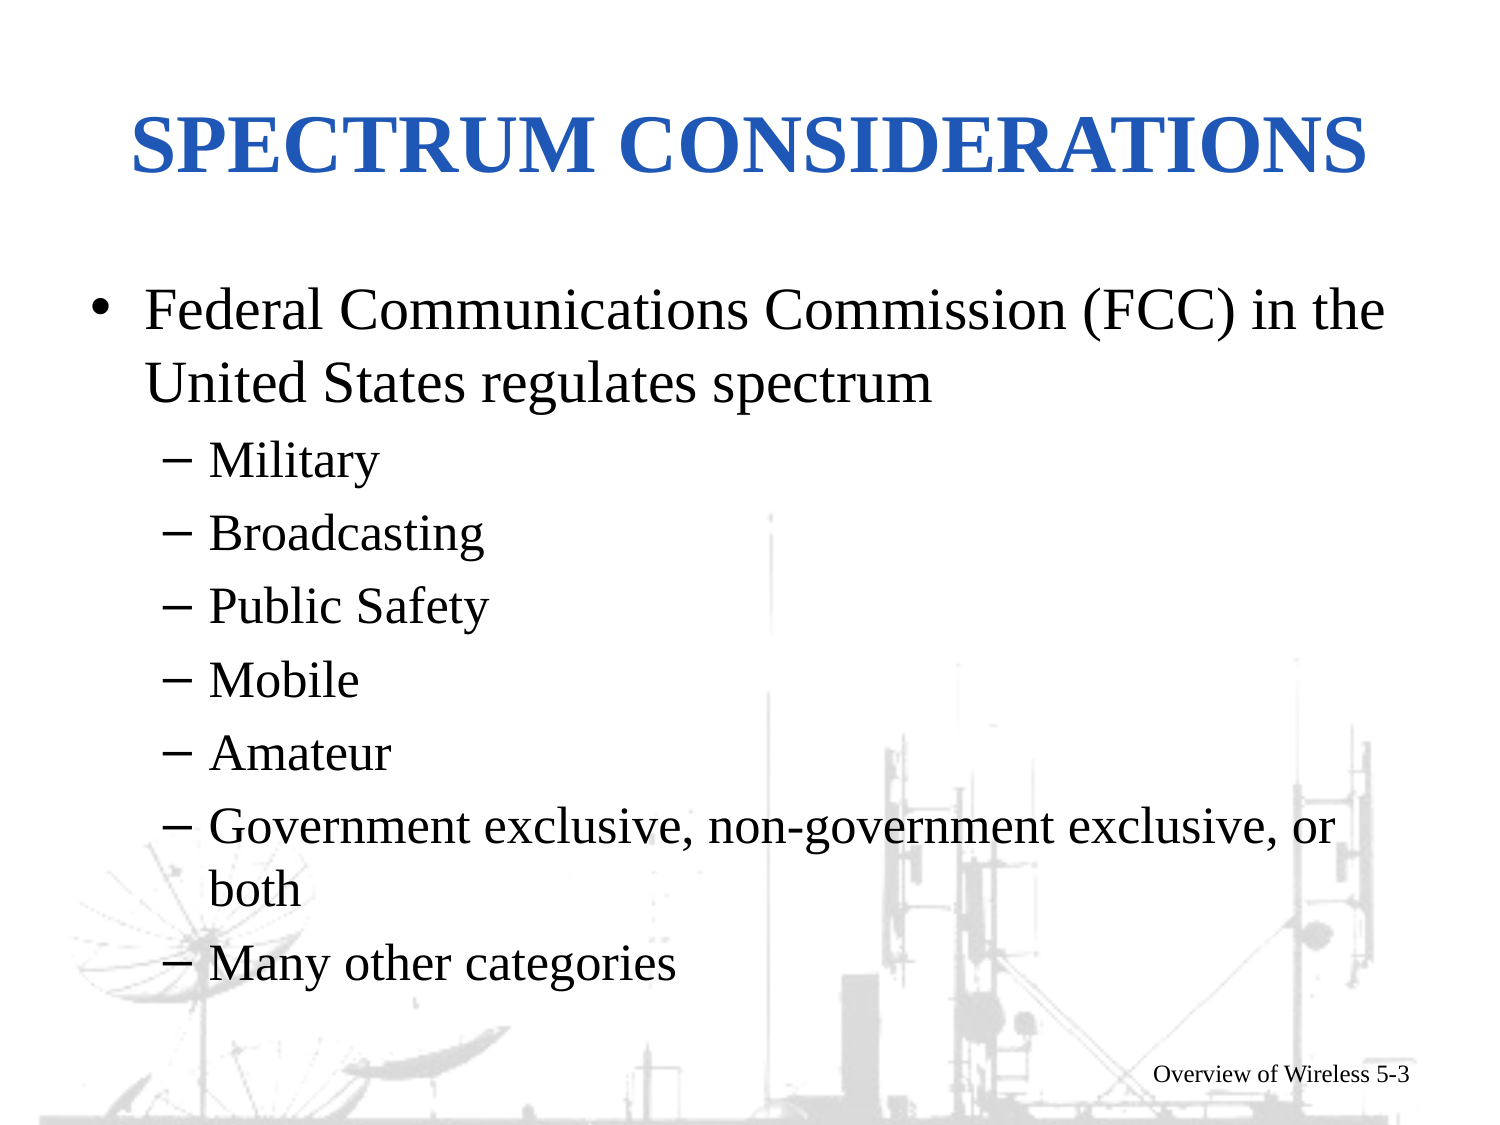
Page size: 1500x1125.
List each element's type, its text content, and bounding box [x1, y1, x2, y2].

slide_number Overview of Wireless 5-3 [893, 1042, 1425, 1103]
list Federal Communications Commission (FCC) in the United States regulates spectrum Military Broadcasting Public Safety Mobile Amateur Government exclusive, non-government exclusive, or both Many other categories [75, 262, 1425, 1005]
title Spectrum considerations [75, 45, 1425, 233]
